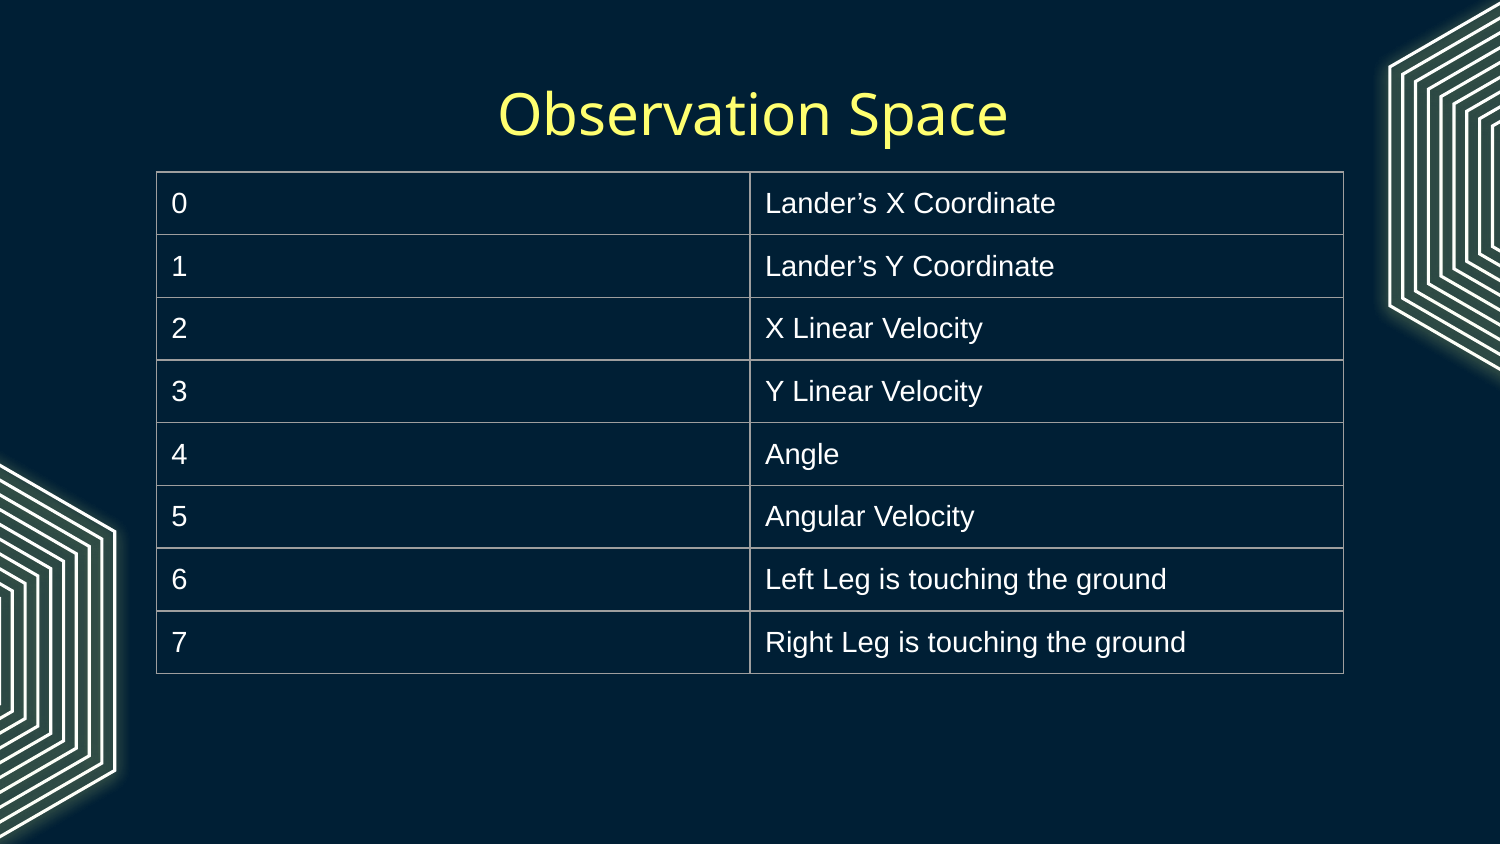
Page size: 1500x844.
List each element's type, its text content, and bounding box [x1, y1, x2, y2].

table_cell 1 [157, 235, 749, 297]
table_cell 6 [157, 549, 749, 610]
table_cell 2 [157, 298, 749, 359]
table_cell Y Linear Velocity [751, 361, 1343, 422]
table_cell Right Leg is touching the ground [751, 612, 1343, 673]
table_cell X Linear Velocity [751, 298, 1343, 359]
table_header 0 [157, 173, 749, 234]
table_cell Angle [751, 423, 1343, 485]
table_cell 4 [157, 423, 749, 485]
table_cell Lander’s Y Coordinate [751, 235, 1343, 297]
table_cell 5 [157, 486, 749, 547]
table_cell Left Leg is touching the ground [751, 549, 1343, 610]
title Observation Space [116, 88, 1390, 137]
table_cell 7 [157, 612, 749, 673]
table_header Lander’s X Coordinate [751, 173, 1343, 234]
table_cell 3 [157, 361, 749, 422]
table_cell Angular Velocity [751, 486, 1343, 547]
